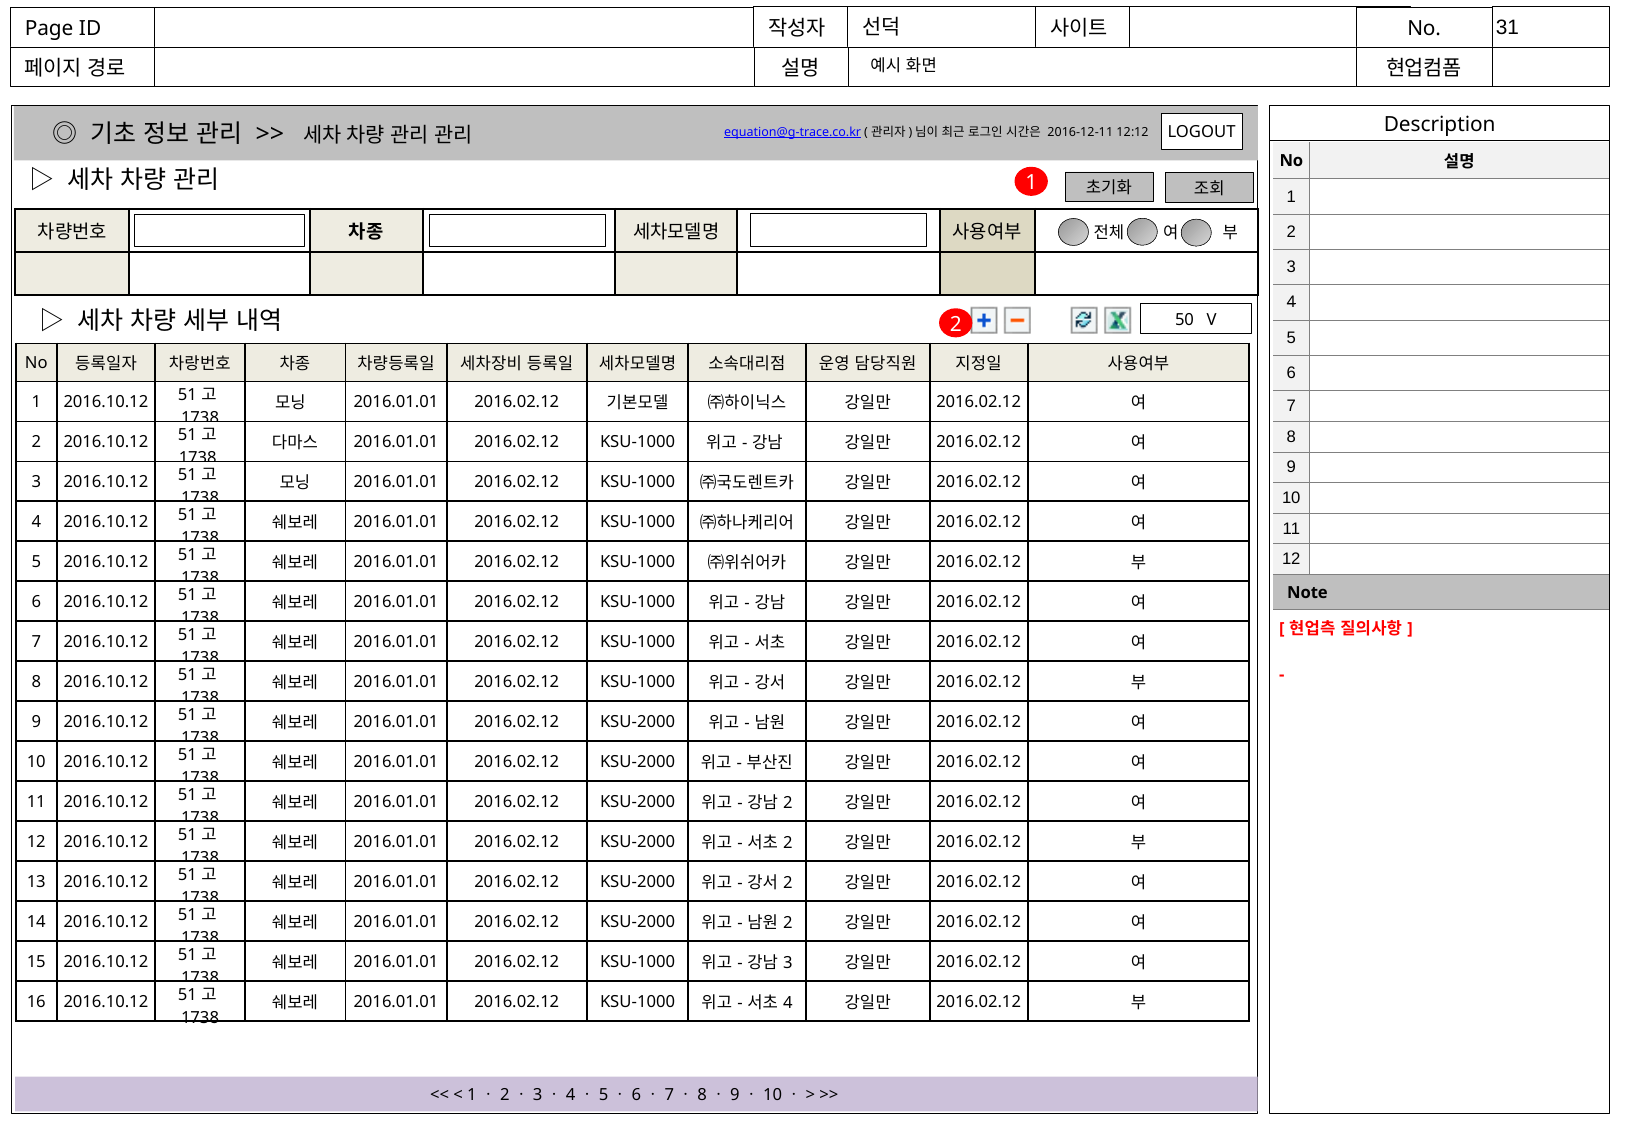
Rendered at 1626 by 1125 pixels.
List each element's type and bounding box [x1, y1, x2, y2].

table_cell [1310, 285, 1609, 320]
table_cell [448, 462, 586, 500]
table_cell [807, 422, 929, 461]
table_cell [1273, 483, 1309, 513]
table_cell [807, 742, 929, 780]
table_cell [588, 982, 687, 1020]
table_cell [1273, 215, 1309, 249]
table_cell [17, 982, 56, 1020]
table_cell [156, 662, 244, 700]
table_cell [156, 942, 244, 980]
table_cell [156, 422, 244, 461]
table_cell [689, 782, 805, 820]
text_box [25, 297, 298, 343]
table_cell [1029, 942, 1248, 980]
table_cell [346, 502, 446, 540]
table_cell [1029, 662, 1248, 700]
table_cell [58, 982, 154, 1020]
table_cell [246, 982, 345, 1020]
table_cell [58, 462, 154, 500]
table_cell [448, 382, 586, 421]
table_cell [58, 582, 154, 620]
table_cell [246, 582, 345, 620]
table_cell [588, 622, 687, 660]
table_header [311, 210, 422, 251]
table_cell [689, 462, 805, 500]
table_cell [1310, 391, 1609, 421]
table_cell [448, 582, 586, 620]
table_cell [448, 862, 586, 900]
table_cell [17, 502, 56, 540]
table_cell [616, 253, 736, 294]
table_cell [689, 942, 805, 980]
table_cell [689, 582, 805, 620]
table_cell [448, 742, 586, 780]
table_header [1273, 142, 1309, 178]
table_cell [807, 822, 929, 860]
table_cell [448, 942, 586, 980]
text_box [132, 212, 307, 249]
table_cell [156, 582, 244, 620]
table_cell [246, 542, 345, 580]
table_cell [1029, 422, 1248, 461]
table_cell [807, 782, 929, 820]
table_cell [931, 902, 1027, 940]
table_cell [1029, 502, 1248, 540]
text_box [855, 47, 1340, 83]
table_cell [58, 662, 154, 700]
table_cell [246, 822, 345, 860]
table_cell [1273, 356, 1309, 390]
table_cell [807, 662, 929, 700]
table_cell [1310, 514, 1609, 543]
table_cell [1273, 179, 1309, 214]
table_cell [17, 422, 56, 461]
table_cell [17, 942, 56, 980]
table_cell [931, 502, 1027, 540]
table_header [941, 210, 1034, 251]
table_cell [58, 542, 154, 580]
table_cell [689, 742, 805, 780]
table_cell [17, 462, 56, 500]
table_header [58, 344, 154, 381]
table_cell [689, 822, 805, 860]
table_cell [346, 902, 446, 940]
table_cell [17, 742, 56, 780]
table_cell [17, 662, 56, 700]
table_cell [689, 982, 805, 1020]
table_header [807, 344, 929, 381]
table_cell [588, 422, 687, 461]
table_cell [588, 382, 687, 421]
table_cell [689, 662, 805, 700]
table_cell [1036, 253, 1257, 294]
table_cell [246, 622, 345, 660]
table_cell [156, 542, 244, 580]
table_cell [346, 742, 446, 780]
table_cell [58, 382, 154, 421]
table_cell [346, 702, 446, 740]
table_cell [1029, 822, 1248, 860]
table_cell [448, 702, 586, 740]
table_header [448, 344, 586, 381]
table_cell [346, 422, 446, 461]
table_cell [448, 662, 586, 700]
table_cell [931, 622, 1027, 660]
table_cell [156, 702, 244, 740]
table_cell [689, 702, 805, 740]
table_cell [931, 982, 1027, 1020]
table_cell [1273, 514, 1309, 543]
table_cell [346, 582, 446, 620]
text_box [1012, 164, 1050, 198]
table_cell [588, 542, 687, 580]
table_cell [807, 502, 929, 540]
table_cell [1310, 422, 1609, 452]
table_cell [156, 902, 244, 940]
table_cell [588, 862, 687, 900]
table_cell [58, 942, 154, 980]
table_header [1310, 142, 1609, 178]
table_cell [58, 422, 154, 461]
table_cell [588, 662, 687, 700]
table_header [931, 344, 1027, 381]
table_cell [346, 862, 446, 900]
table_cell [807, 902, 929, 940]
table_cell [58, 782, 154, 820]
table_cell [58, 822, 154, 860]
table_header [156, 344, 244, 381]
table_cell [17, 782, 56, 820]
table_cell [246, 662, 345, 700]
table_cell [588, 822, 687, 860]
table_cell [931, 942, 1027, 980]
table_cell [346, 822, 446, 860]
table_cell [807, 702, 929, 740]
table_cell [17, 862, 56, 900]
table_cell [1310, 179, 1609, 214]
table_cell [346, 382, 446, 421]
table_cell [1273, 391, 1309, 421]
table_cell [807, 382, 929, 421]
table_cell [1029, 742, 1248, 780]
table_cell [1029, 862, 1248, 900]
table_cell [807, 942, 929, 980]
table_cell [931, 822, 1027, 860]
table_header [16, 210, 128, 251]
table_cell [738, 253, 939, 294]
table_cell [156, 982, 244, 1020]
table_header [1029, 344, 1248, 381]
table_cell [1273, 321, 1309, 355]
table_cell [807, 542, 929, 580]
table_cell [448, 622, 586, 660]
table_cell [1029, 702, 1248, 740]
table_cell [346, 622, 446, 660]
table_cell [17, 622, 56, 660]
table_cell [448, 502, 586, 540]
table_cell [58, 902, 154, 940]
table_cell [156, 742, 244, 780]
table_cell [448, 822, 586, 860]
table_cell [156, 622, 244, 660]
table_cell [931, 422, 1027, 461]
text_box [12, 104, 1260, 201]
table_cell [588, 942, 687, 980]
table_cell [448, 982, 586, 1020]
table_cell [931, 742, 1027, 780]
table_cell [931, 542, 1027, 580]
table_cell [346, 542, 446, 580]
text_box [427, 212, 607, 249]
text_box [1138, 302, 1253, 335]
table_cell [58, 502, 154, 540]
table_cell [689, 502, 805, 540]
table_header [17, 344, 56, 381]
table_cell [246, 782, 345, 820]
table_cell [931, 782, 1027, 820]
table_cell [931, 862, 1027, 900]
table_cell [1273, 453, 1309, 482]
table_cell [448, 422, 586, 461]
table_cell [1273, 610, 1609, 805]
table_cell [246, 702, 345, 740]
table_cell [448, 542, 586, 580]
table_cell [807, 462, 929, 500]
table_cell [1310, 215, 1609, 249]
table_cell [246, 742, 345, 780]
table_cell [1310, 483, 1609, 513]
text_box [15, 1076, 1258, 1112]
table_cell [1029, 782, 1248, 820]
table_cell [1310, 250, 1609, 284]
table_cell [17, 542, 56, 580]
table_cell [1310, 321, 1609, 355]
table_cell [1029, 542, 1248, 580]
table_cell [931, 462, 1027, 500]
table_header [738, 210, 939, 251]
table_cell [1273, 544, 1309, 574]
table_cell [1029, 462, 1248, 500]
text_box [748, 211, 928, 248]
table_cell [1310, 453, 1609, 482]
table_cell [17, 902, 56, 940]
table_cell [246, 942, 345, 980]
table_cell [689, 862, 805, 900]
table_cell [156, 502, 244, 540]
table_header [588, 344, 687, 381]
table_cell [1310, 356, 1609, 390]
table_header [689, 344, 805, 381]
table_header [130, 210, 309, 251]
table_cell [689, 902, 805, 940]
table_cell [17, 822, 56, 860]
table_cell [588, 462, 687, 500]
table_cell [346, 982, 446, 1020]
table_cell [931, 582, 1027, 620]
table_cell [931, 702, 1027, 740]
table_cell [588, 582, 687, 620]
table_cell [1029, 982, 1248, 1020]
table_cell [807, 582, 929, 620]
table_cell [588, 902, 687, 940]
table_cell [588, 502, 687, 540]
table_header [246, 344, 345, 381]
table_cell [689, 422, 805, 461]
table_cell [448, 782, 586, 820]
table_cell [807, 982, 929, 1020]
table_header [1036, 210, 1257, 251]
table_cell [130, 253, 309, 294]
table_cell [1029, 902, 1248, 940]
table_cell [156, 862, 244, 900]
table_cell [156, 822, 244, 860]
text_box [1058, 214, 1255, 251]
table_header [346, 344, 446, 381]
table_cell [1029, 382, 1248, 421]
table_header [616, 210, 736, 251]
table_cell [588, 702, 687, 740]
table_cell [58, 862, 154, 900]
text_box [936, 306, 965, 340]
table_cell [58, 742, 154, 780]
table_cell [156, 782, 244, 820]
table_cell [807, 862, 929, 900]
table_cell [941, 253, 1034, 294]
table_cell [58, 702, 154, 740]
table_cell [17, 702, 56, 740]
table_cell [346, 942, 446, 980]
table_cell [246, 382, 345, 421]
table_cell [346, 782, 446, 820]
text_box [1163, 171, 1255, 204]
table_cell [1273, 285, 1309, 320]
table_cell [689, 542, 805, 580]
table_cell [17, 382, 56, 421]
table_cell [246, 462, 345, 500]
table_cell [246, 422, 345, 461]
table_cell [689, 622, 805, 660]
table_cell [246, 862, 345, 900]
table_cell [588, 782, 687, 820]
table_cell [16, 253, 128, 294]
table_cell [807, 622, 929, 660]
picture [965, 298, 1138, 340]
table_cell [246, 902, 345, 940]
table_cell [156, 382, 244, 421]
table_cell [156, 462, 244, 500]
table_cell [1310, 544, 1609, 574]
table_cell [448, 902, 586, 940]
table_cell [246, 502, 345, 540]
table_cell [931, 382, 1027, 421]
table_cell [424, 253, 614, 294]
text_box [1063, 170, 1155, 204]
table_cell [346, 662, 446, 700]
table_cell [1029, 622, 1248, 660]
table_cell [17, 582, 56, 620]
table_cell [58, 622, 154, 660]
table_cell [346, 462, 446, 500]
table_cell [1273, 575, 1609, 609]
table_cell [1273, 250, 1309, 284]
table_header [424, 210, 614, 251]
table_cell [931, 662, 1027, 700]
table_cell [1029, 582, 1248, 620]
table_cell [311, 253, 422, 294]
table_cell [689, 382, 805, 421]
table_cell [588, 742, 687, 780]
table_cell [1273, 422, 1309, 452]
